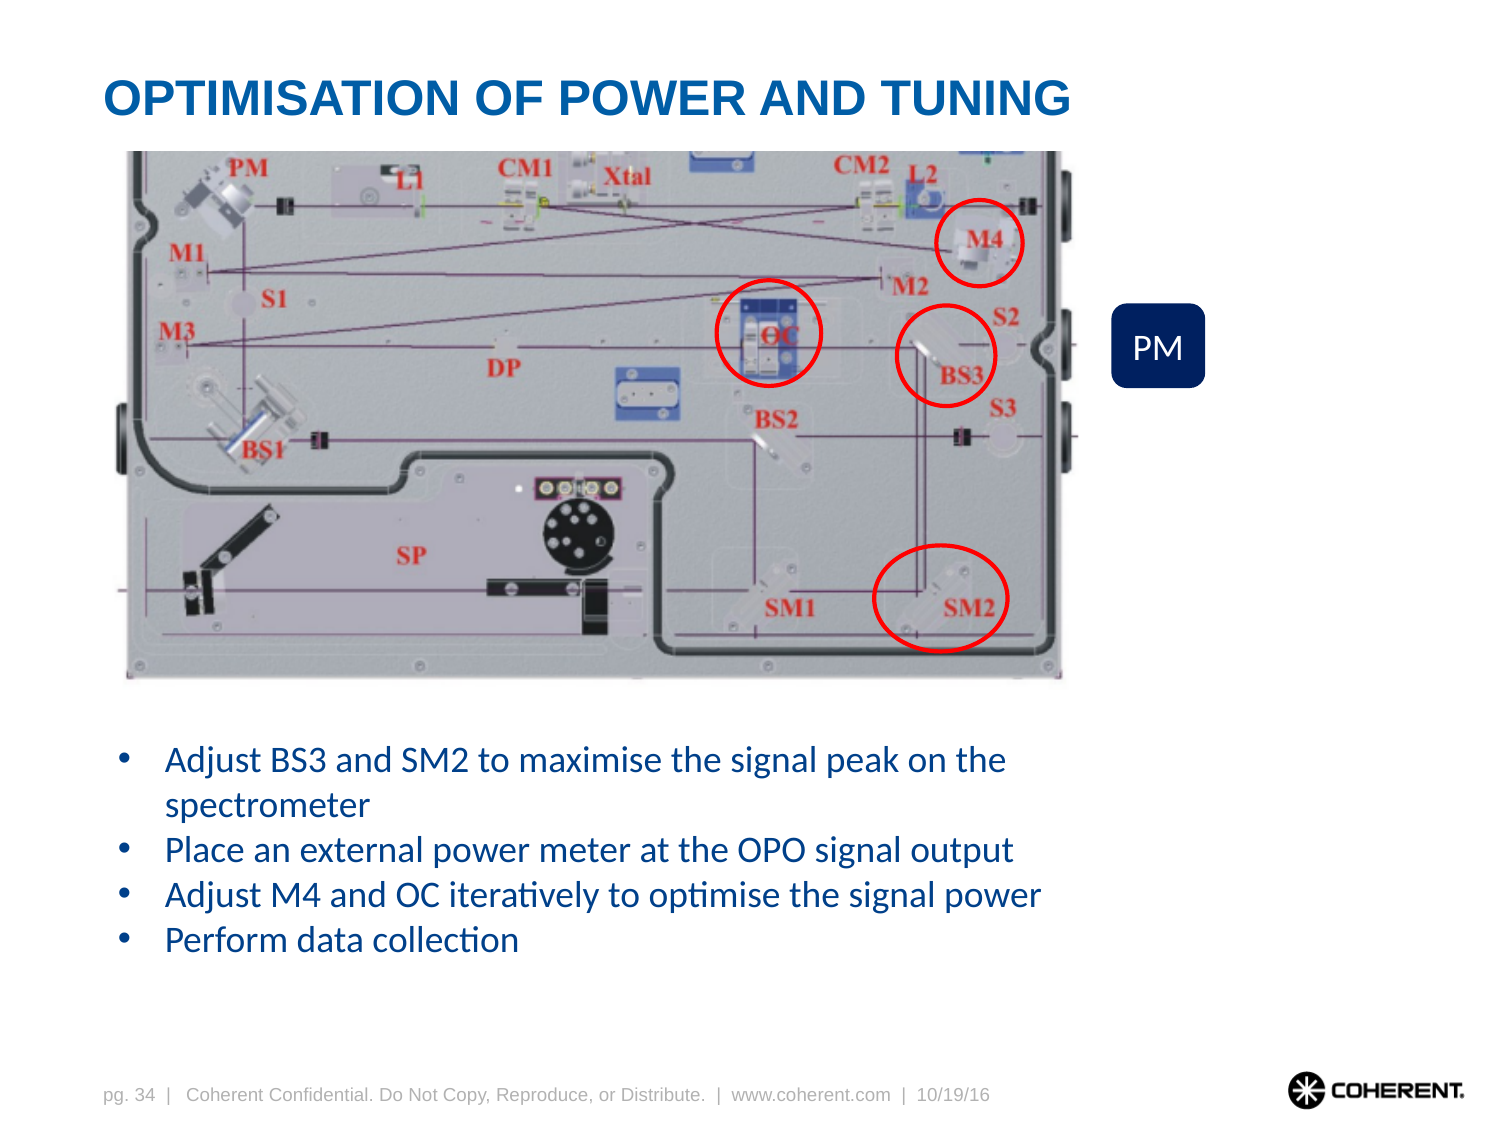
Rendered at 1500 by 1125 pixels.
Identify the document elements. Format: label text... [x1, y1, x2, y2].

picture [103, 151, 1087, 690]
title Optimisation of power and tuning [103, 48, 1410, 152]
text_box PM [1112, 304, 1205, 388]
text_box Adjust BS3 and SM2 to maximise the signal peak on the spectrometer Place an external power meter at the OPO signal output Adjust M4 and OC iteratively to optimise the signal power Perform data collection [103, 592, 1160, 968]
picture [1285, 1068, 1468, 1114]
footer Coherent Confidential. Do Not Copy, Reproduce, or Distribute. | www.coherent.com | 10/19/16 [186, 1064, 1087, 1124]
